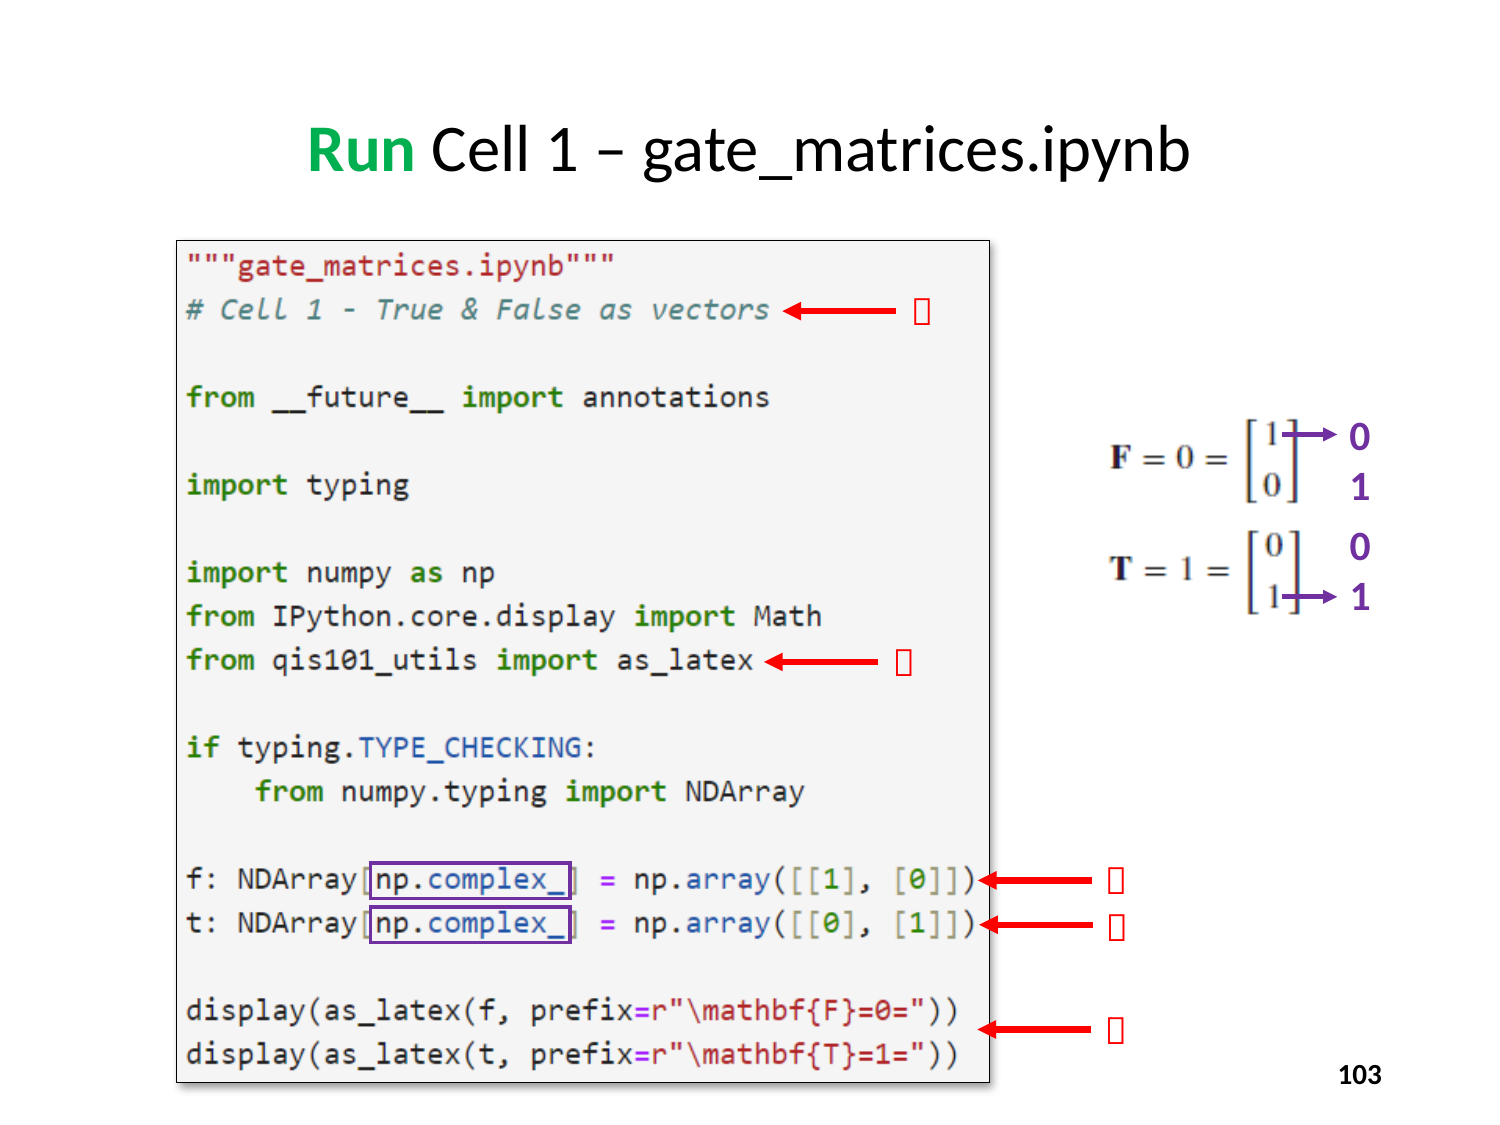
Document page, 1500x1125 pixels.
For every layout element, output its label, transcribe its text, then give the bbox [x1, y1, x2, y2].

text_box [763, 631, 941, 693]
title Run Cell 1 – gate_matrices.ipynb [103, 59, 1397, 241]
picture [176, 240, 990, 1083]
text_box 0 1 [1340, 401, 1365, 517]
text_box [979, 896, 1154, 957]
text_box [977, 999, 1153, 1061]
text_box 0 1 [1341, 511, 1365, 627]
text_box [977, 850, 1154, 911]
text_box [782, 280, 960, 342]
picture [1101, 407, 1315, 633]
slide_number 103 [1059, 1042, 1397, 1103]
